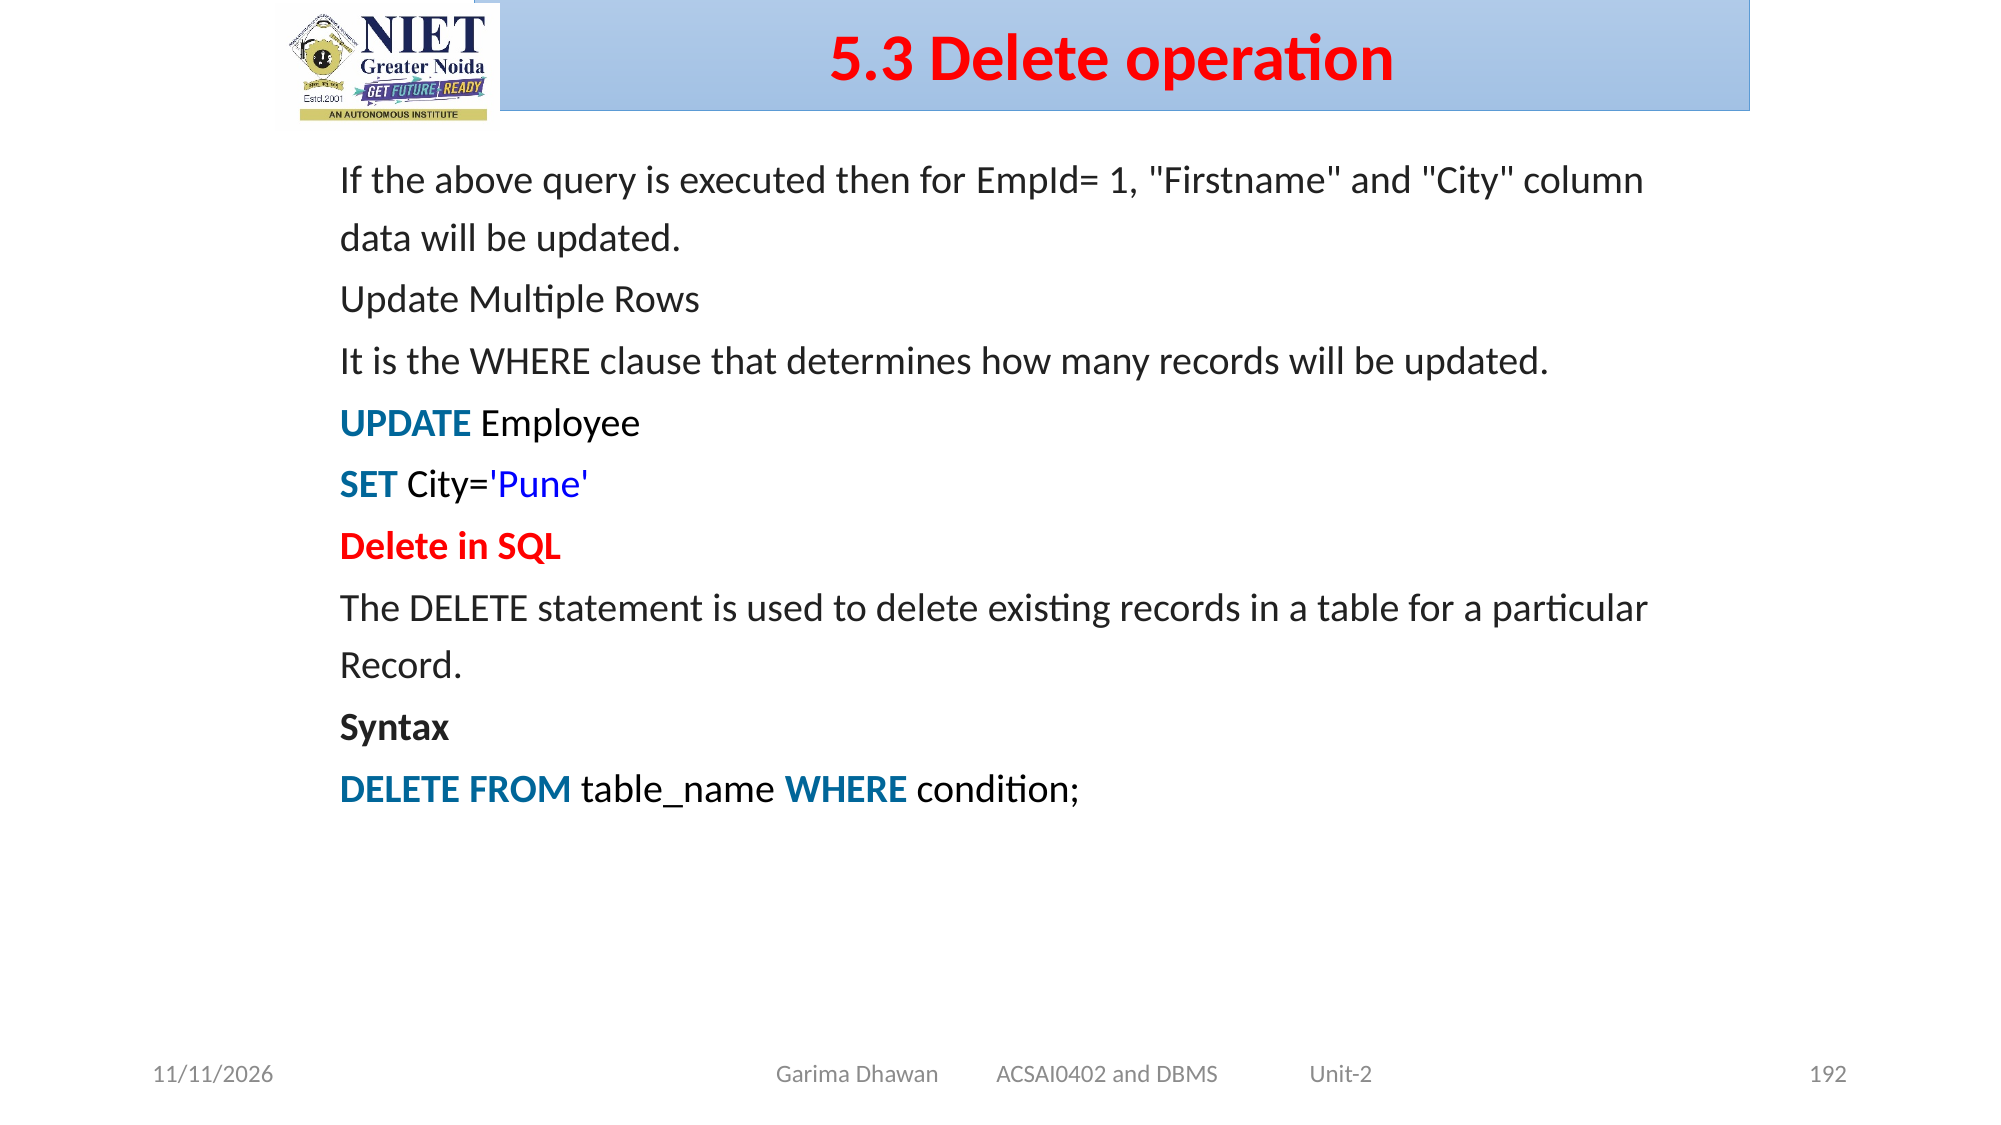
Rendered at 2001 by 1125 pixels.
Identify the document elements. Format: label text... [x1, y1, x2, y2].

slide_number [137, 1042, 588, 1103]
footer Garima Dhawan ACSAI0402 and DBMS Unit-2 [662, 1042, 1412, 1103]
text_box 5.3 Delete operation [474, 0, 1750, 111]
list If the above query is executed then for EmpId= 1, "Firstname" and "City" column data will be updated. Update Multiple Rows It is the WHERE clause that determines how many records will be updated. UPDATE Employee SET City='Pune' Delete in SQL The DELETE statement is used to delete existing records in a table for a particular Record. Syntax DELETE FROM table_name WHERE condition; [324, 118, 1675, 981]
slide_number 192 [1412, 1042, 1863, 1103]
picture [274, 3, 500, 131]
